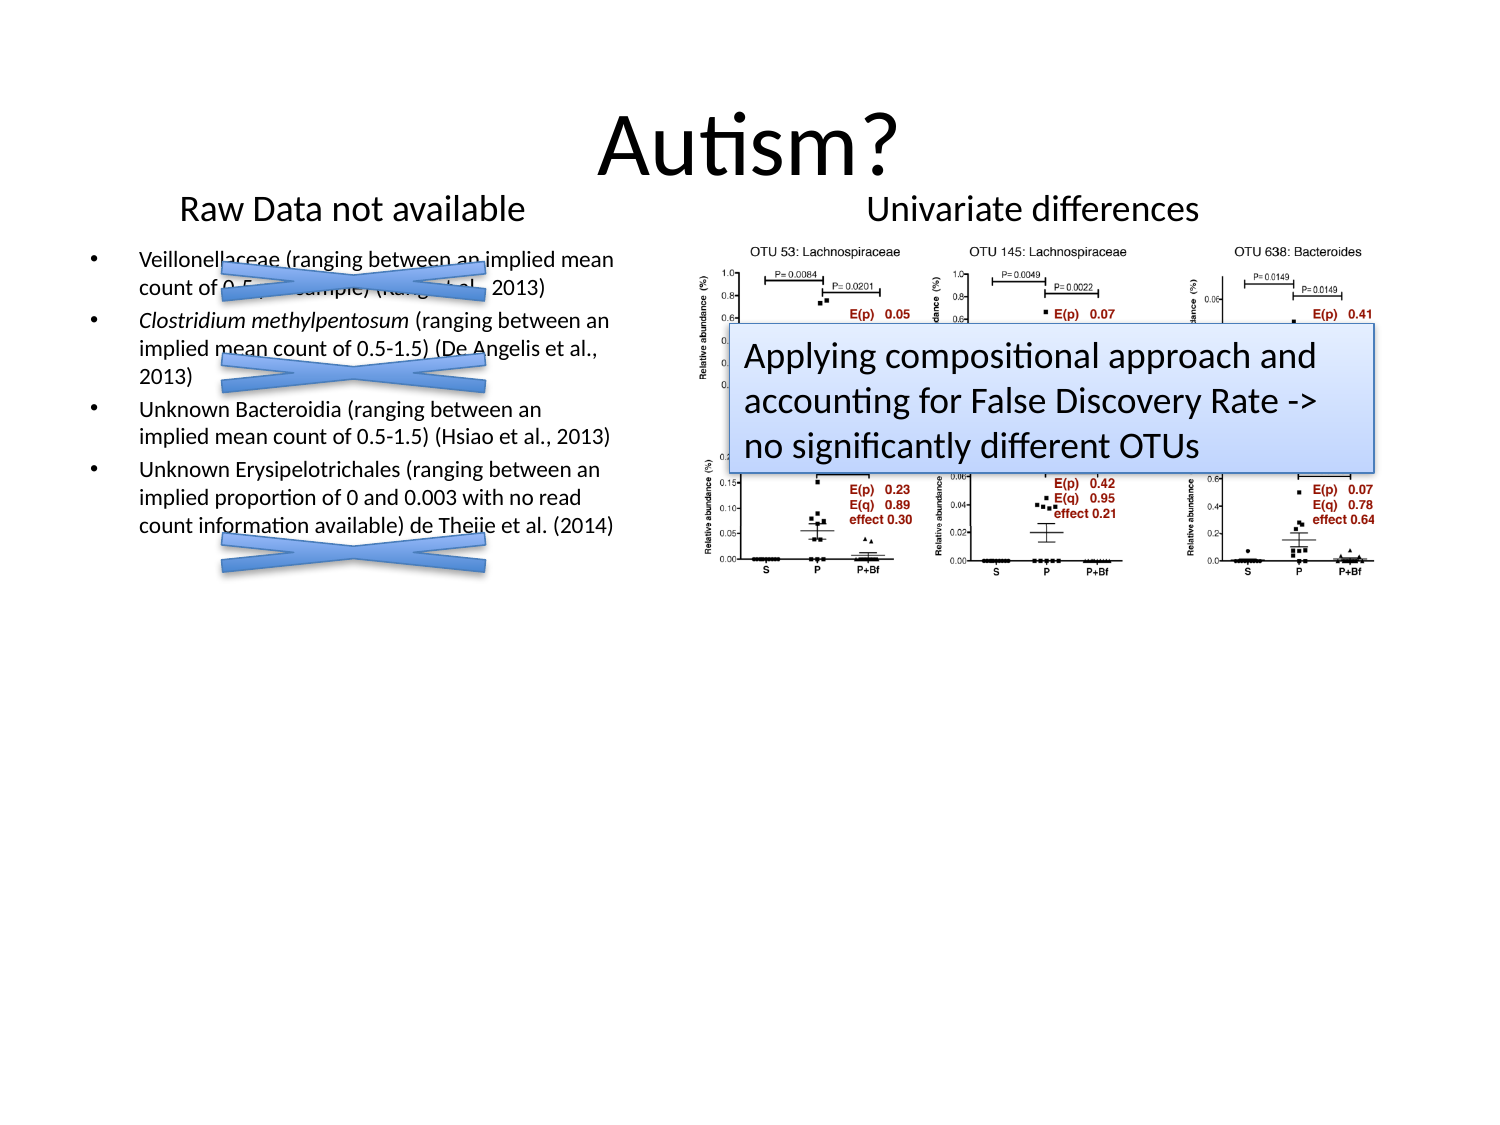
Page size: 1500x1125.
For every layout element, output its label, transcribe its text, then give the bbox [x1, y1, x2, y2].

text_box [220, 260, 487, 302]
text_box Raw Data not available [164, 176, 542, 236]
picture [695, 239, 1375, 579]
list Veillonellaceae (ranging between an implied mean count of 0-5 per sample) (Kang et al., 2013) Clostridium methylpentosum (ranging between an implied mean count of 0.5-1.5) (De Angelis et al., 2013) Unknown Bacteroidia (ranging between an implied mean count of 0.5-1.5) (Hsiao et al., 2013) Unknown Erysipelotrichales (ranging between an implied proportion of 0 and 0.003 with no read count information available) de Theije et al. (2014) [75, 236, 633, 623]
text_box [220, 531, 487, 573]
text_box Univariate differences [851, 176, 1215, 236]
title Autism? [75, 45, 1425, 233]
text_box [220, 352, 487, 394]
